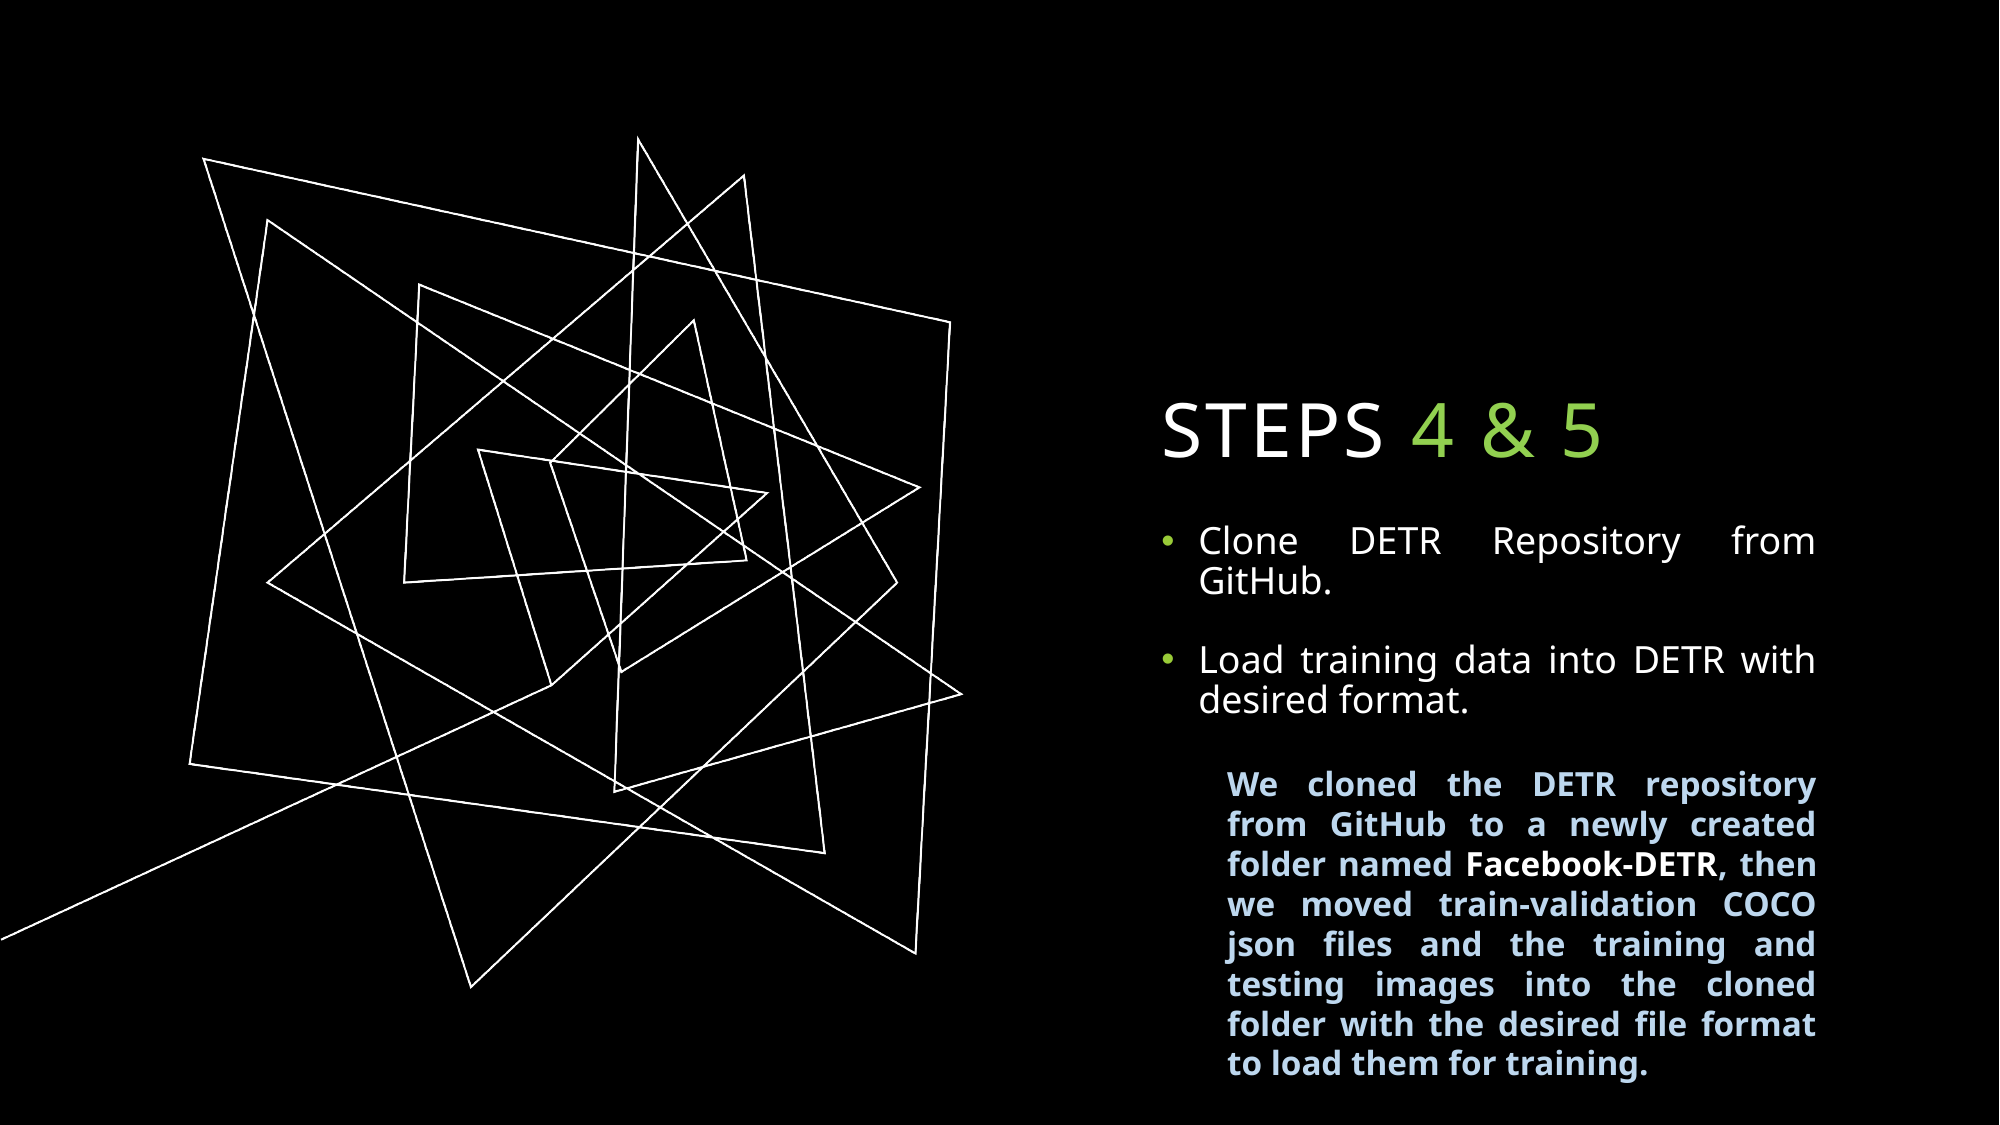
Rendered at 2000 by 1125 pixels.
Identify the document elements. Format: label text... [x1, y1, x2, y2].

text_box We cloned the DETR repository from GitHub to a newly created folder named Facebook-DETR, then we moved train-validation COCO json files and the training and testing images into the cloned folder with the desired file format to load them for training. [1212, 755, 1832, 1090]
title Steps 4 & 5 [1146, 200, 1832, 482]
subtitle Clone DETR Repository from GitHub. Load training data into DETR with desired format. [1146, 514, 1832, 753]
picture [0, 135, 964, 989]
